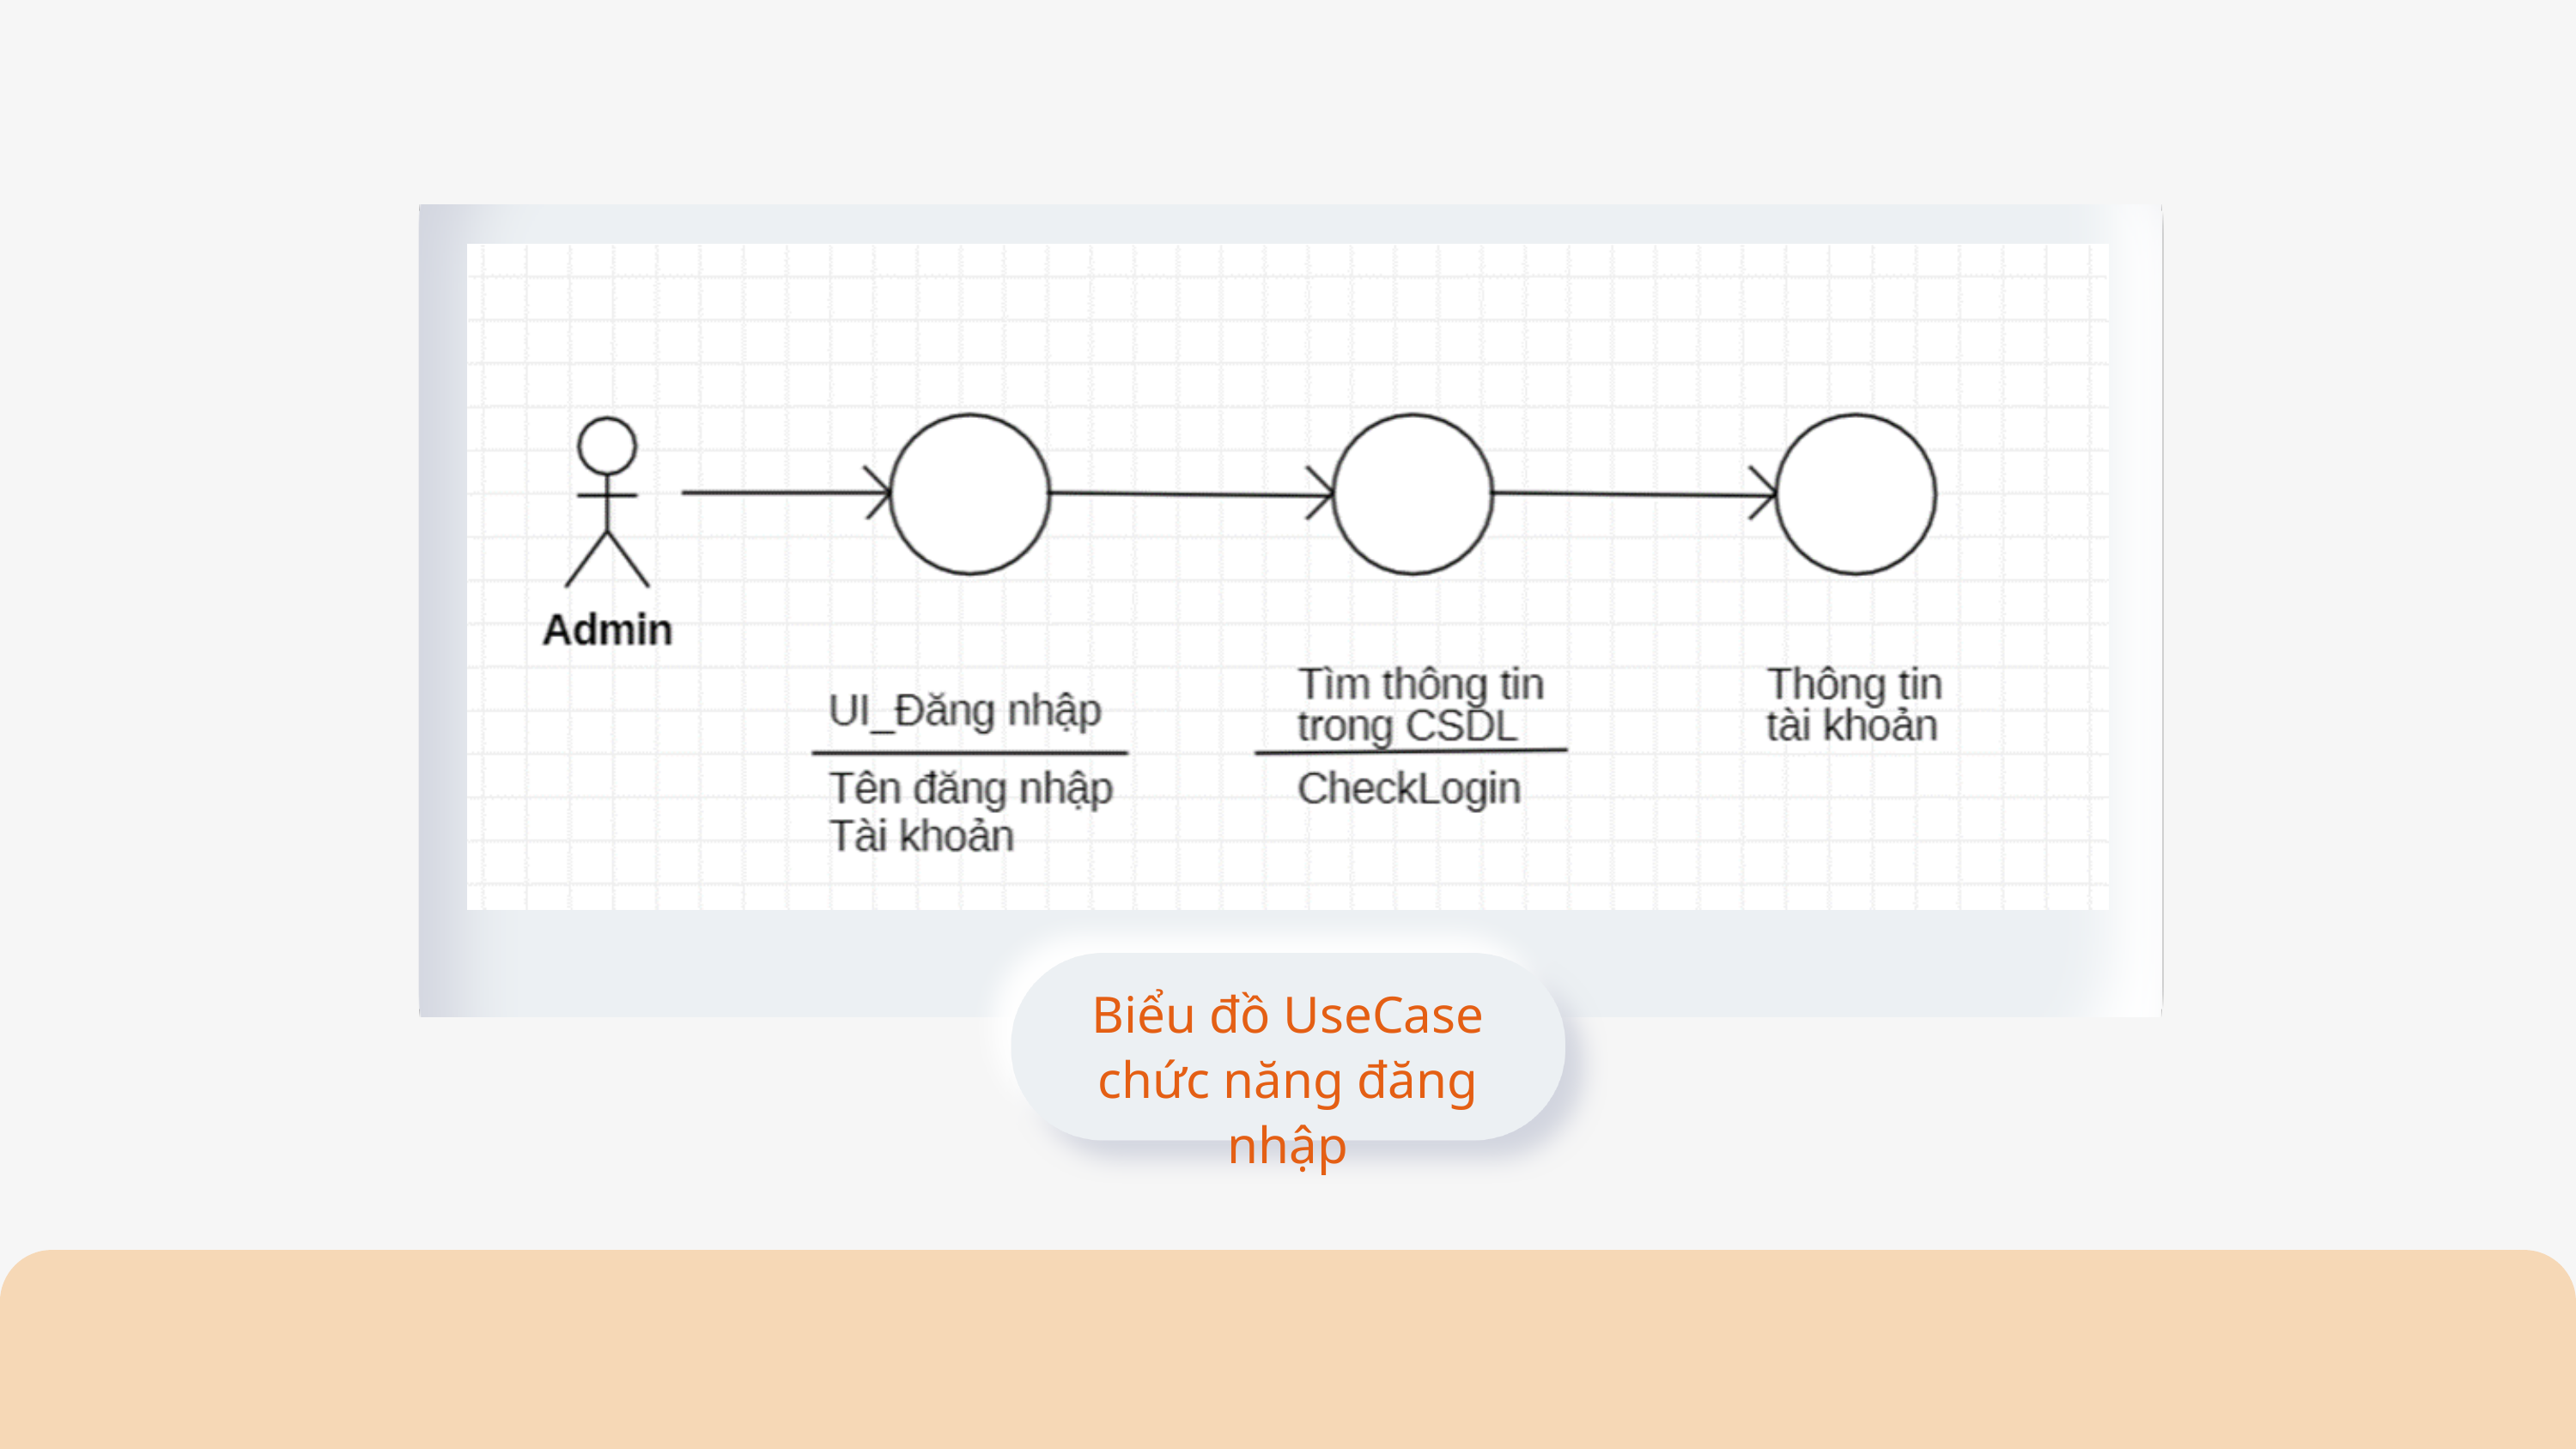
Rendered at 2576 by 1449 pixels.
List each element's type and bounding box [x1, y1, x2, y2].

picture [418, 203, 2165, 1185]
text_box [0, 1249, 2576, 1449]
